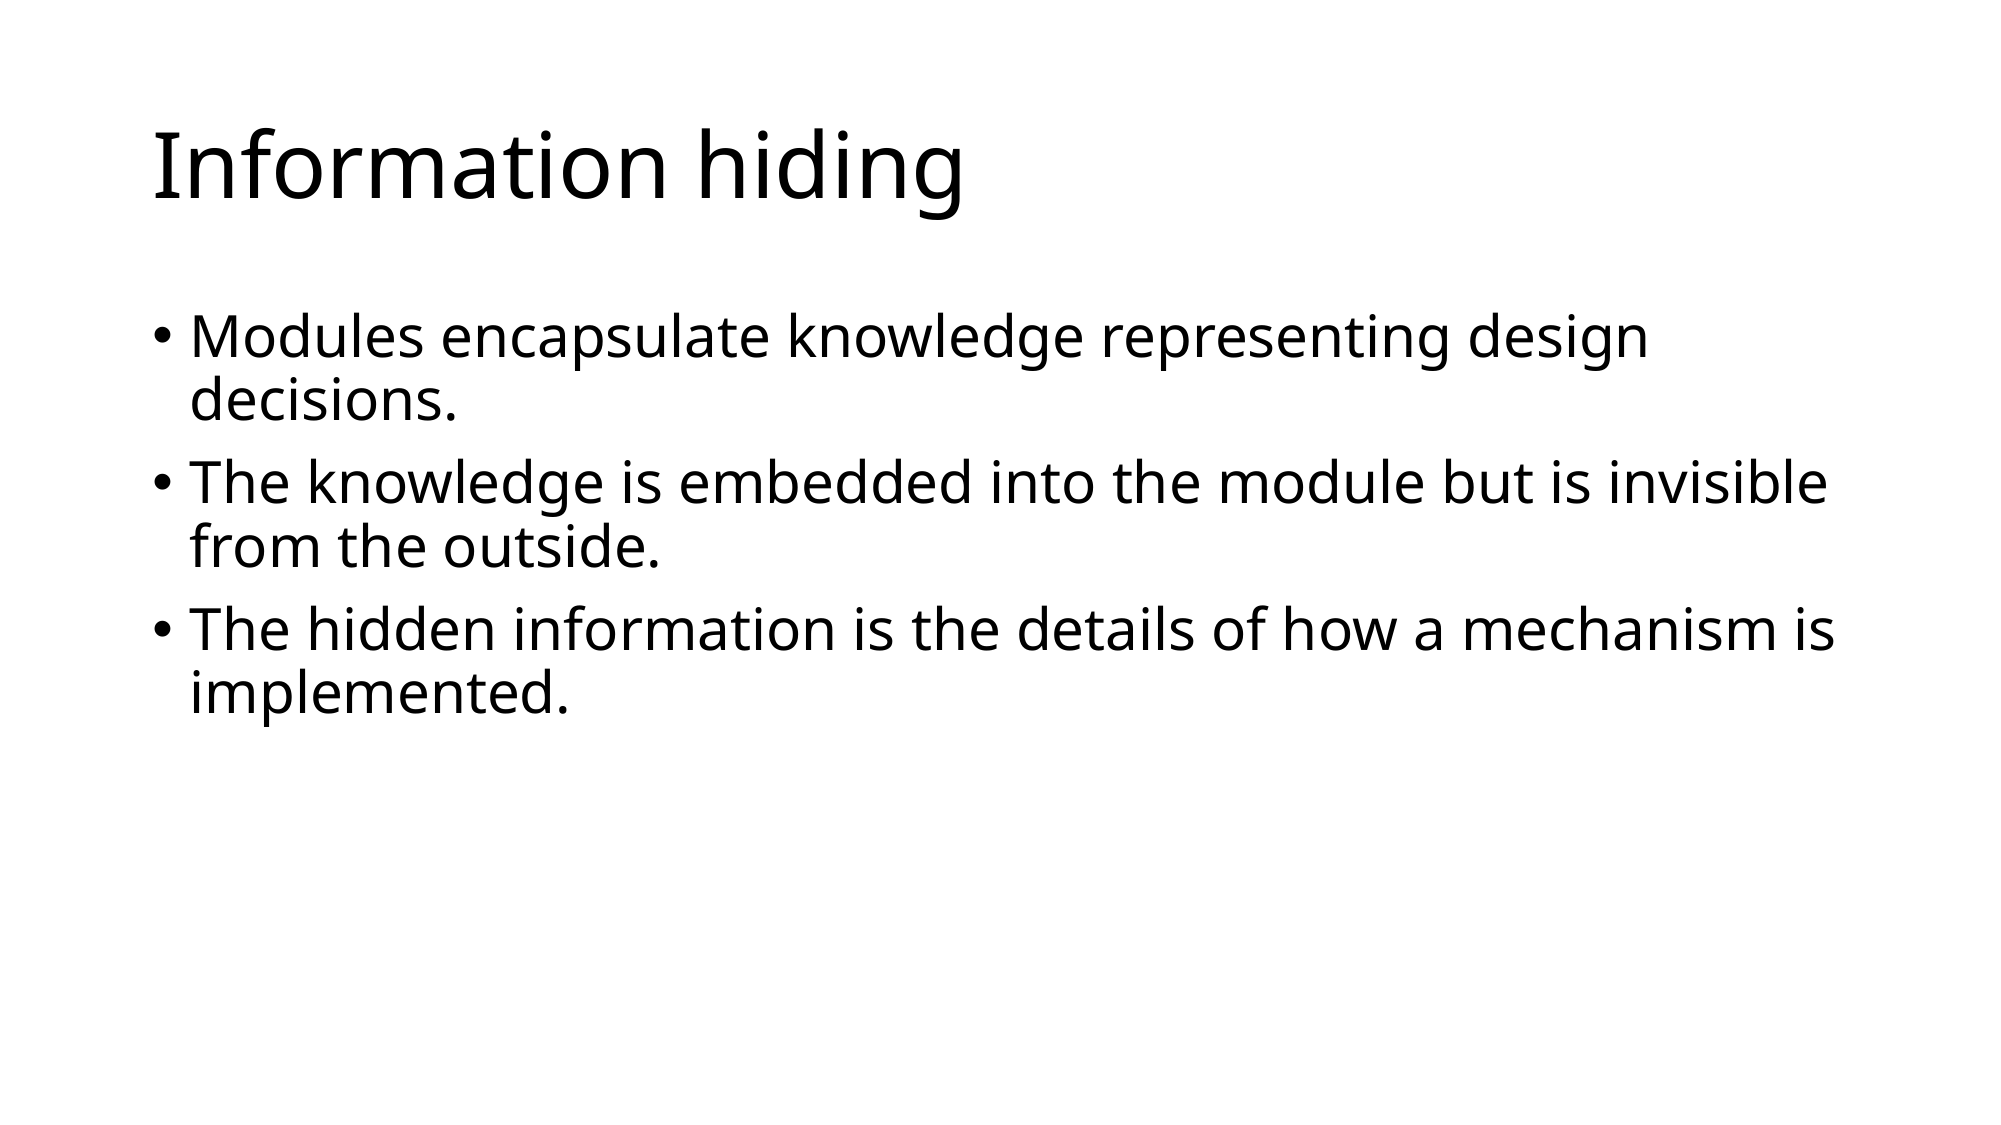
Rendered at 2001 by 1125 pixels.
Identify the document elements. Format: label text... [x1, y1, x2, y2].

title Information hiding [137, 59, 1863, 278]
list Modules encapsulate knowledge representing design decisions. The knowledge is embedded into the module but is invisible from the outside. The hidden information is the details of how a mechanism is implemented. [137, 299, 1863, 1014]
